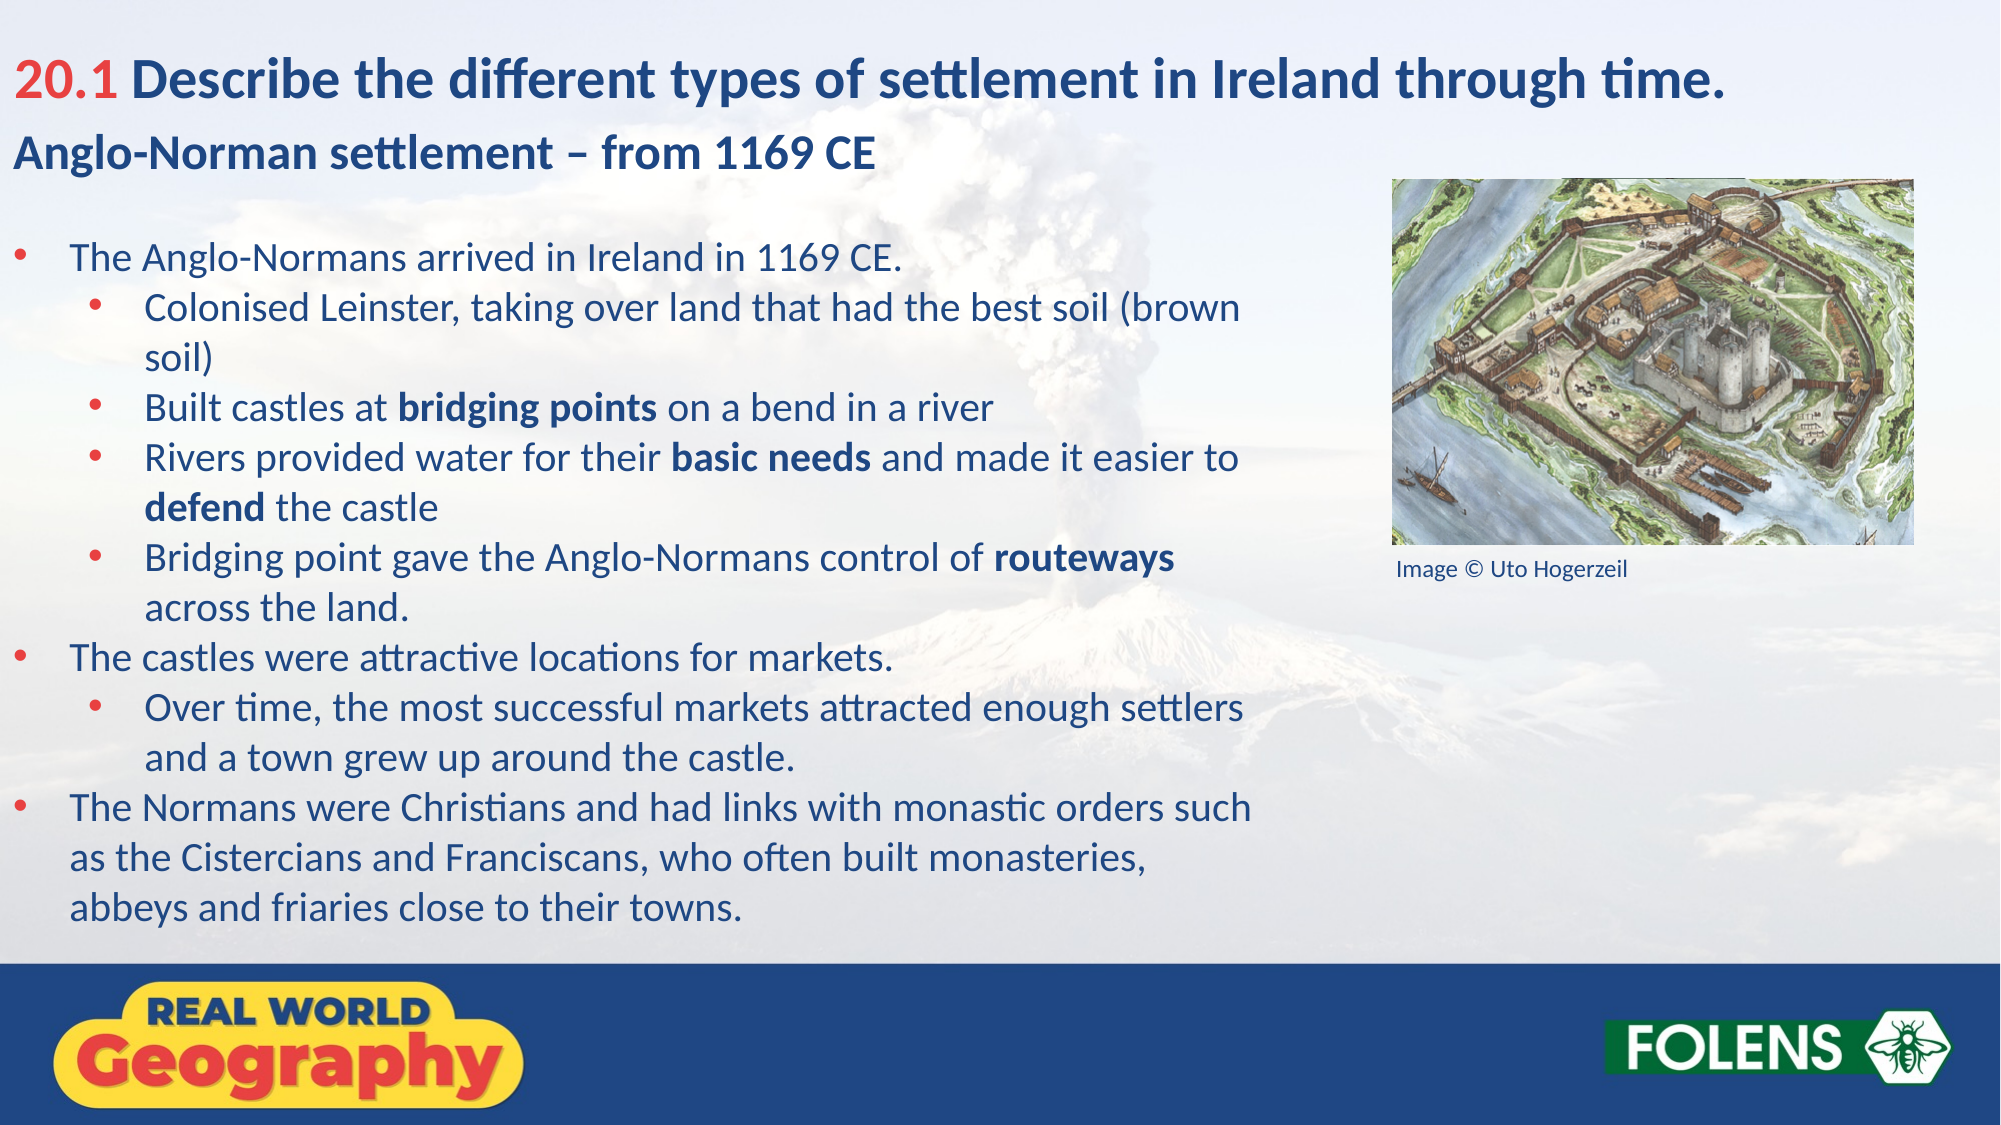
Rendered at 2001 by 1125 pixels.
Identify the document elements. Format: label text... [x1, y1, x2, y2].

text_box 20.1 Describe the different types of settlement in Ireland through time. [0, 40, 1890, 142]
text_box Image © Uto Hogerzeil [1381, 545, 1781, 591]
picture [0, 0, 2001, 1125]
text_box Anglo-Norman settlement – from 1169 CE The Anglo-Normans arrived in Ireland in 1169 CE. Colonised Leinster, taking over land that had the best soil (brown soil) Built castles at bridging points on a bend in a river Rivers provided water for their basic needs and made it easier to defend the castle Bridging point gave the Anglo-Normans control of routeways across the land. The castles were attractive locations for markets. Over time, the most successful markets attracted enough settlers and a town grew up around the castle. The Normans were Christians and had links with monastic orders such as the Cistercians and Franciscans, who often built monasteries, abbeys and friaries close to their towns. [0, 122, 1290, 938]
